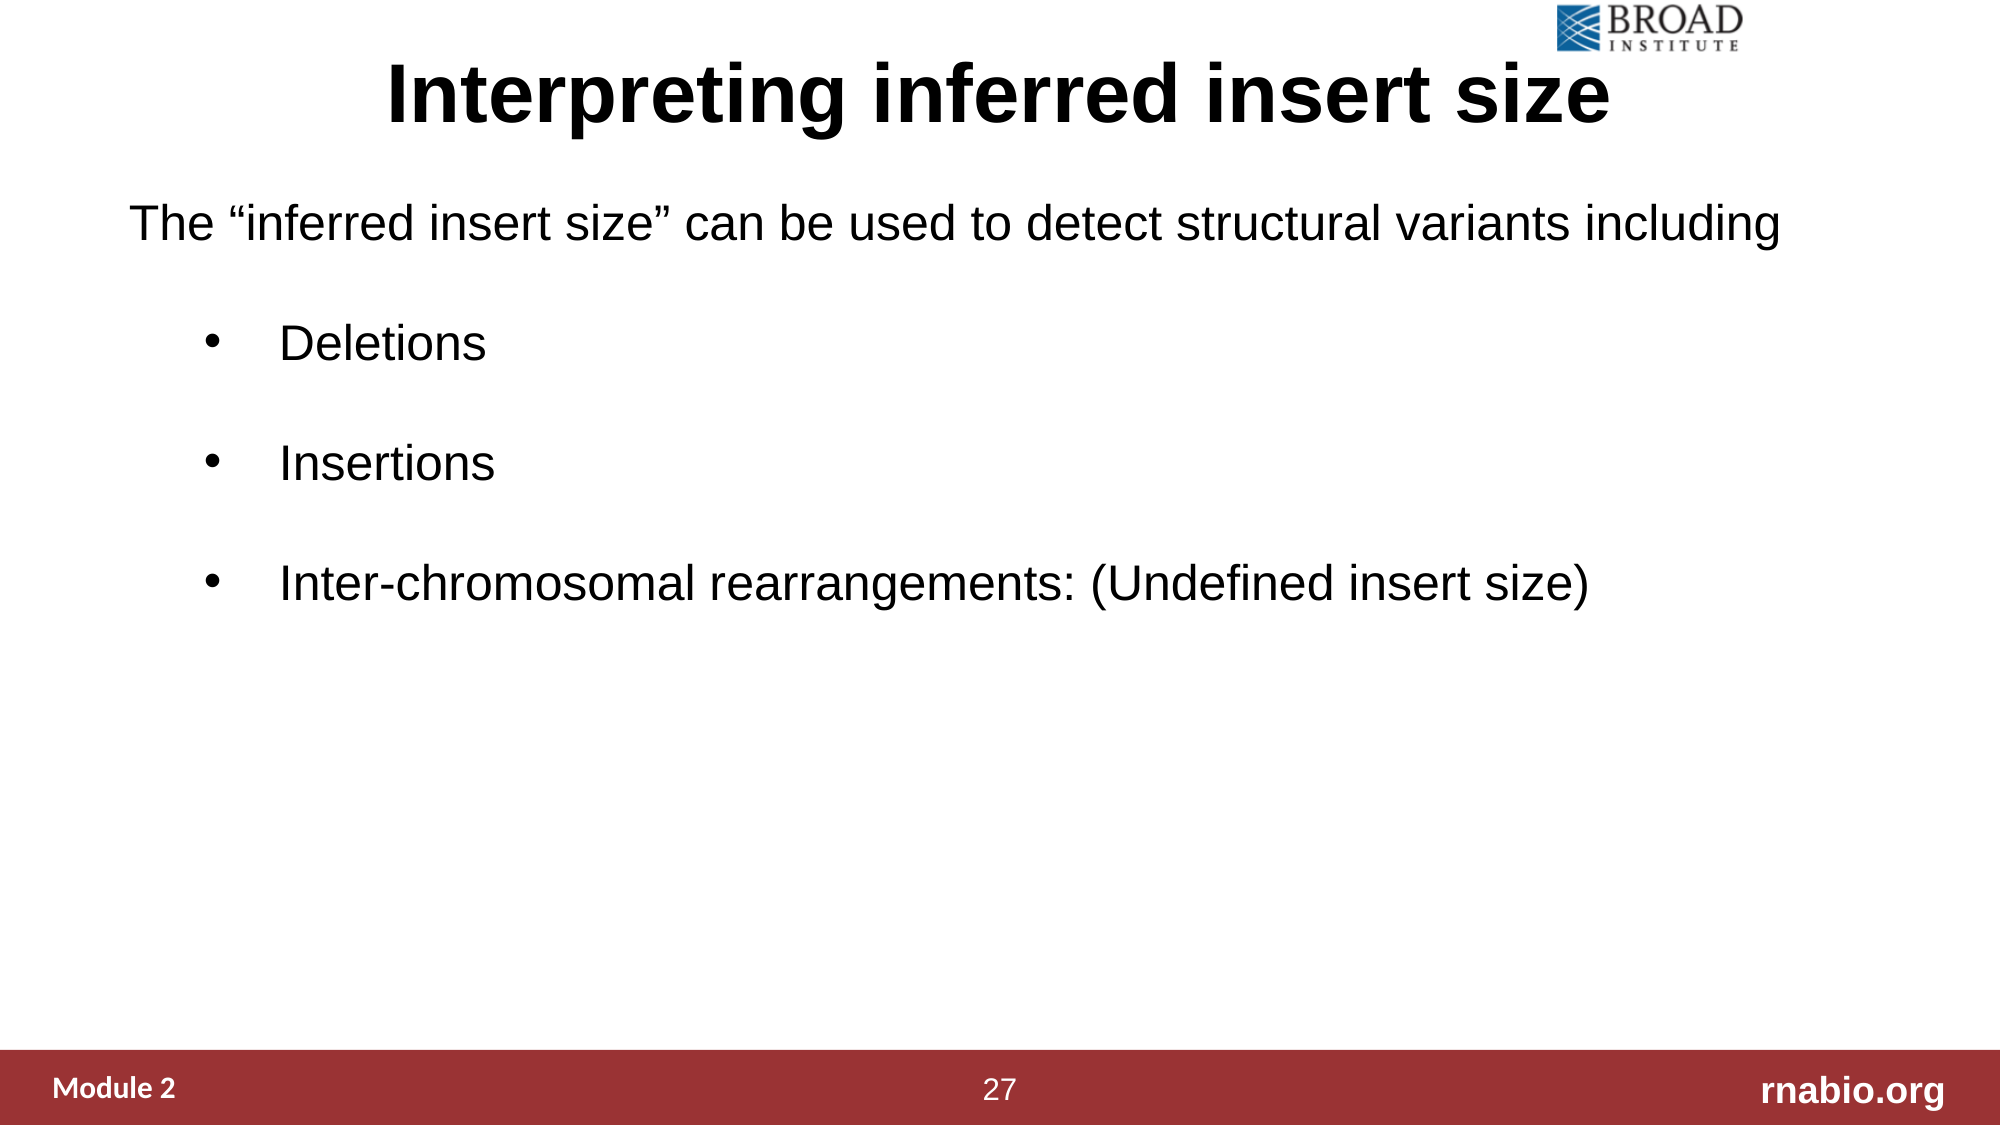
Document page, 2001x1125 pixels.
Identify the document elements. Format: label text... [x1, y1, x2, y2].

picture [1554, 0, 1747, 58]
text_box The “inferred insert size” can be used to detect structural variants including Deletions Insertions Inter-chromosomal rearrangements: (Undefined insert size) [114, 182, 1875, 618]
title Interpreting inferred insert size [275, 0, 1725, 182]
